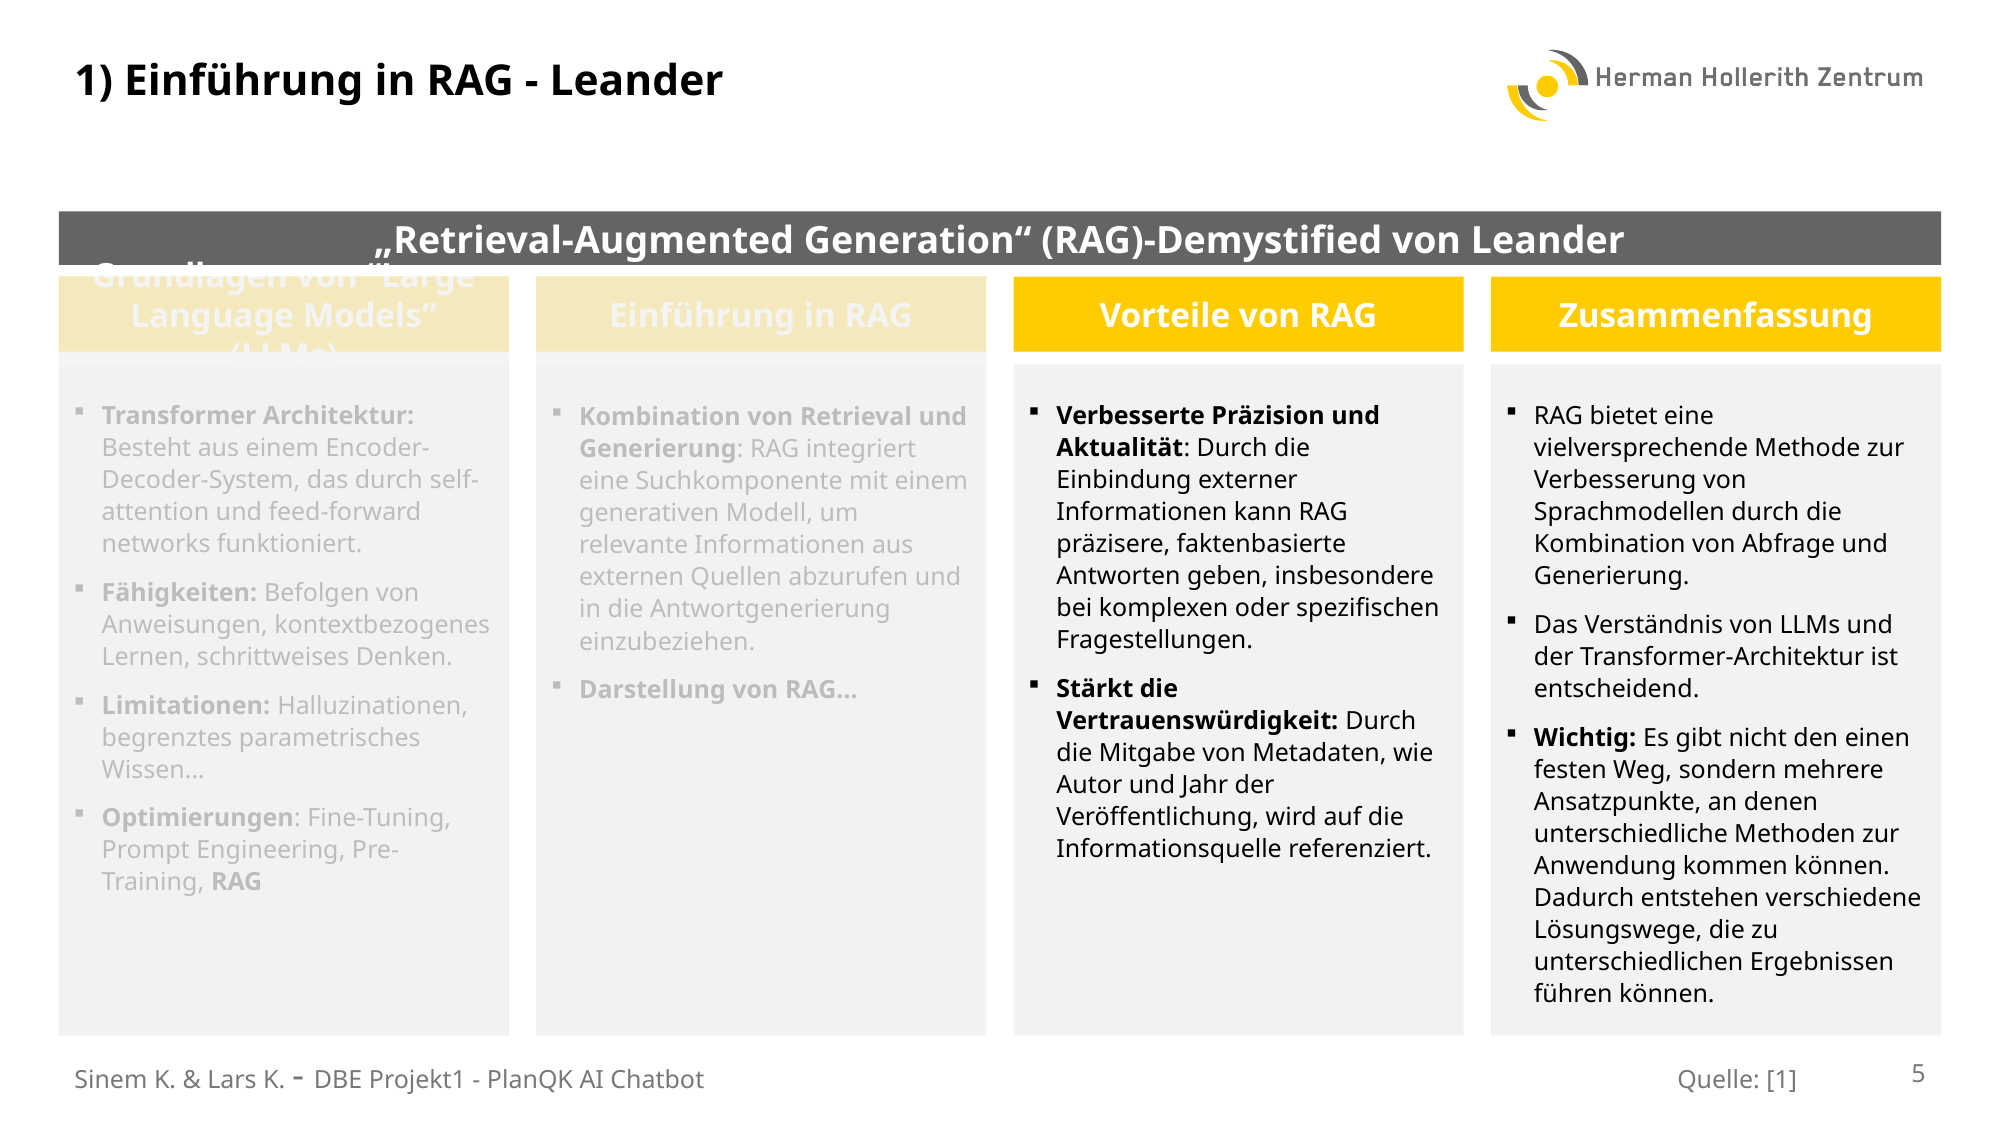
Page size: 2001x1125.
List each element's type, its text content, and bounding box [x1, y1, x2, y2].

text_box Quelle: [1] [1362, 1063, 1813, 1095]
text_box [535, 275, 988, 1037]
text_box [57, 275, 510, 1037]
text_box Zusammenfassung [1490, 275, 1943, 353]
title 1) Einführung in RAG - Leander [59, 50, 1471, 112]
text_box [1012, 363, 1465, 1037]
footer Sinem K. & Lars K. - DBE Projekt1 - PlanQK AI Chatbot [59, 1058, 833, 1090]
text_box RAG bietet eine vielversprechende Methode zur Verbesserung von Sprachmodellen durch die Kombination von Abfrage und Generierung. Das Verständnis von LLMs und der Transformer-Architektur ist entscheidend. Wichtig: Es gibt nicht den einen festen Weg, sondern mehrere Ansatzpunkte, an denen unterschiedliche Methoden zur Anwendung kommen können. Dadurch entstehen verschiedene Lösungswege, die zu unterschiedlichen Ergebnissen führen können. [1491, 390, 1942, 1064]
slide_number 5 [1813, 1064, 1941, 1090]
picture [1507, 49, 1926, 121]
text_box „Retrieval-Augmented Generation“ (RAG)-Demystified von Leander [57, 210, 1943, 266]
text_box Verbesserte Präzision und Aktualität: Durch die Einbindung externer Informationen kann RAG präzisere, faktenbasierte Antworten geben, insbesondere bei komplexen oder spezifischen Fragestellungen. Stärkt die Vertrauenswürdigkeit: Durch die Mitgabe von Metadaten, wie Autor und Jahr der Veröffentlichung, wird auf die Informationsquelle referenziert. [1013, 390, 1464, 870]
text_box Vorteile von RAG [1012, 275, 1465, 353]
text_box [1490, 363, 1943, 1037]
